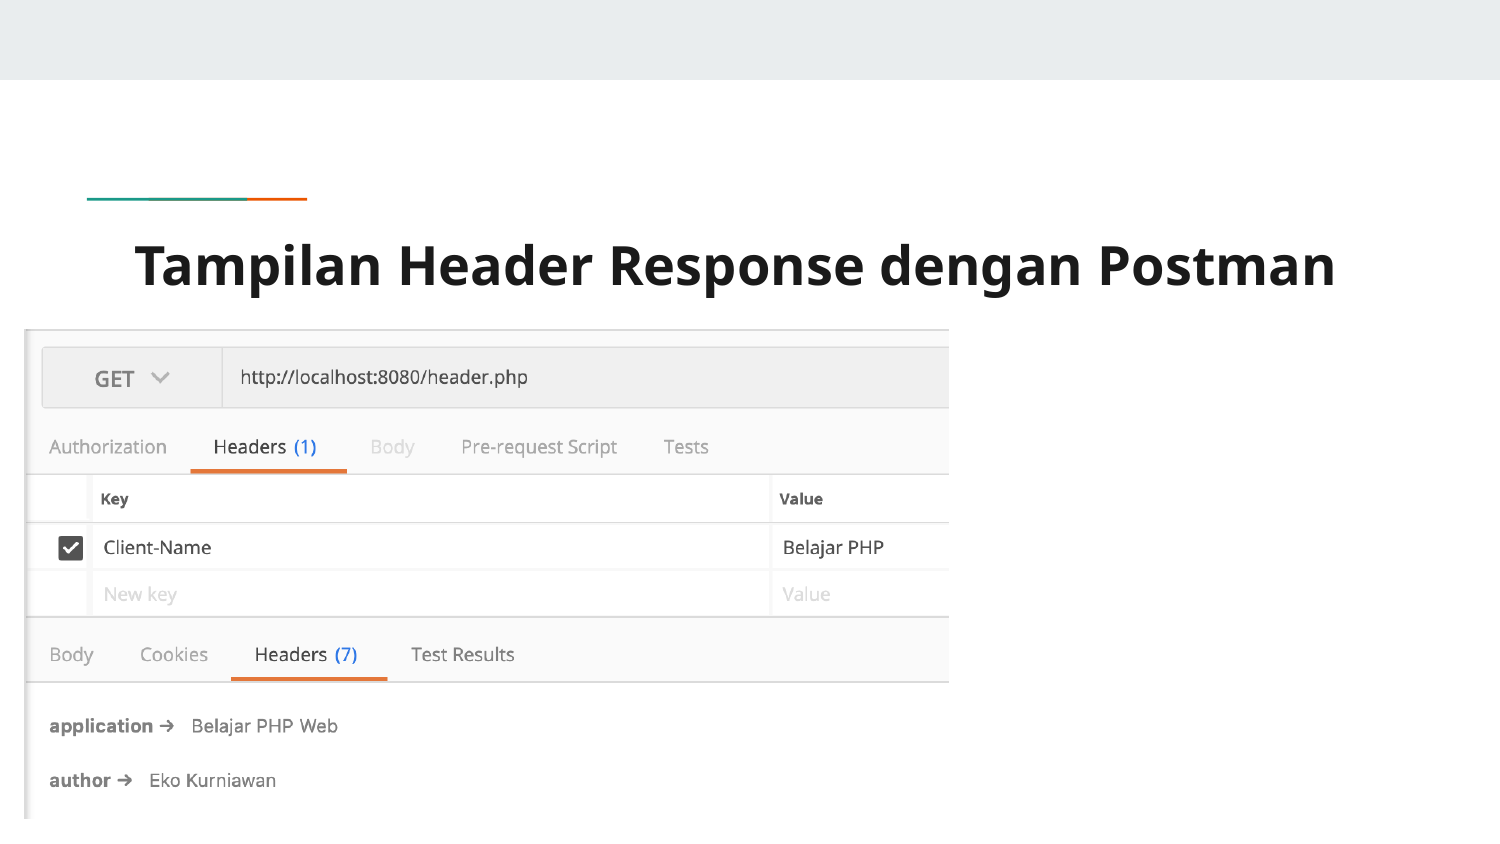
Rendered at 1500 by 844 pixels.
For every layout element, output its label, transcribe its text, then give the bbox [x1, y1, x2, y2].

title Tampilan Header Response dengan Postman [119, 216, 1381, 305]
picture [24, 328, 949, 819]
